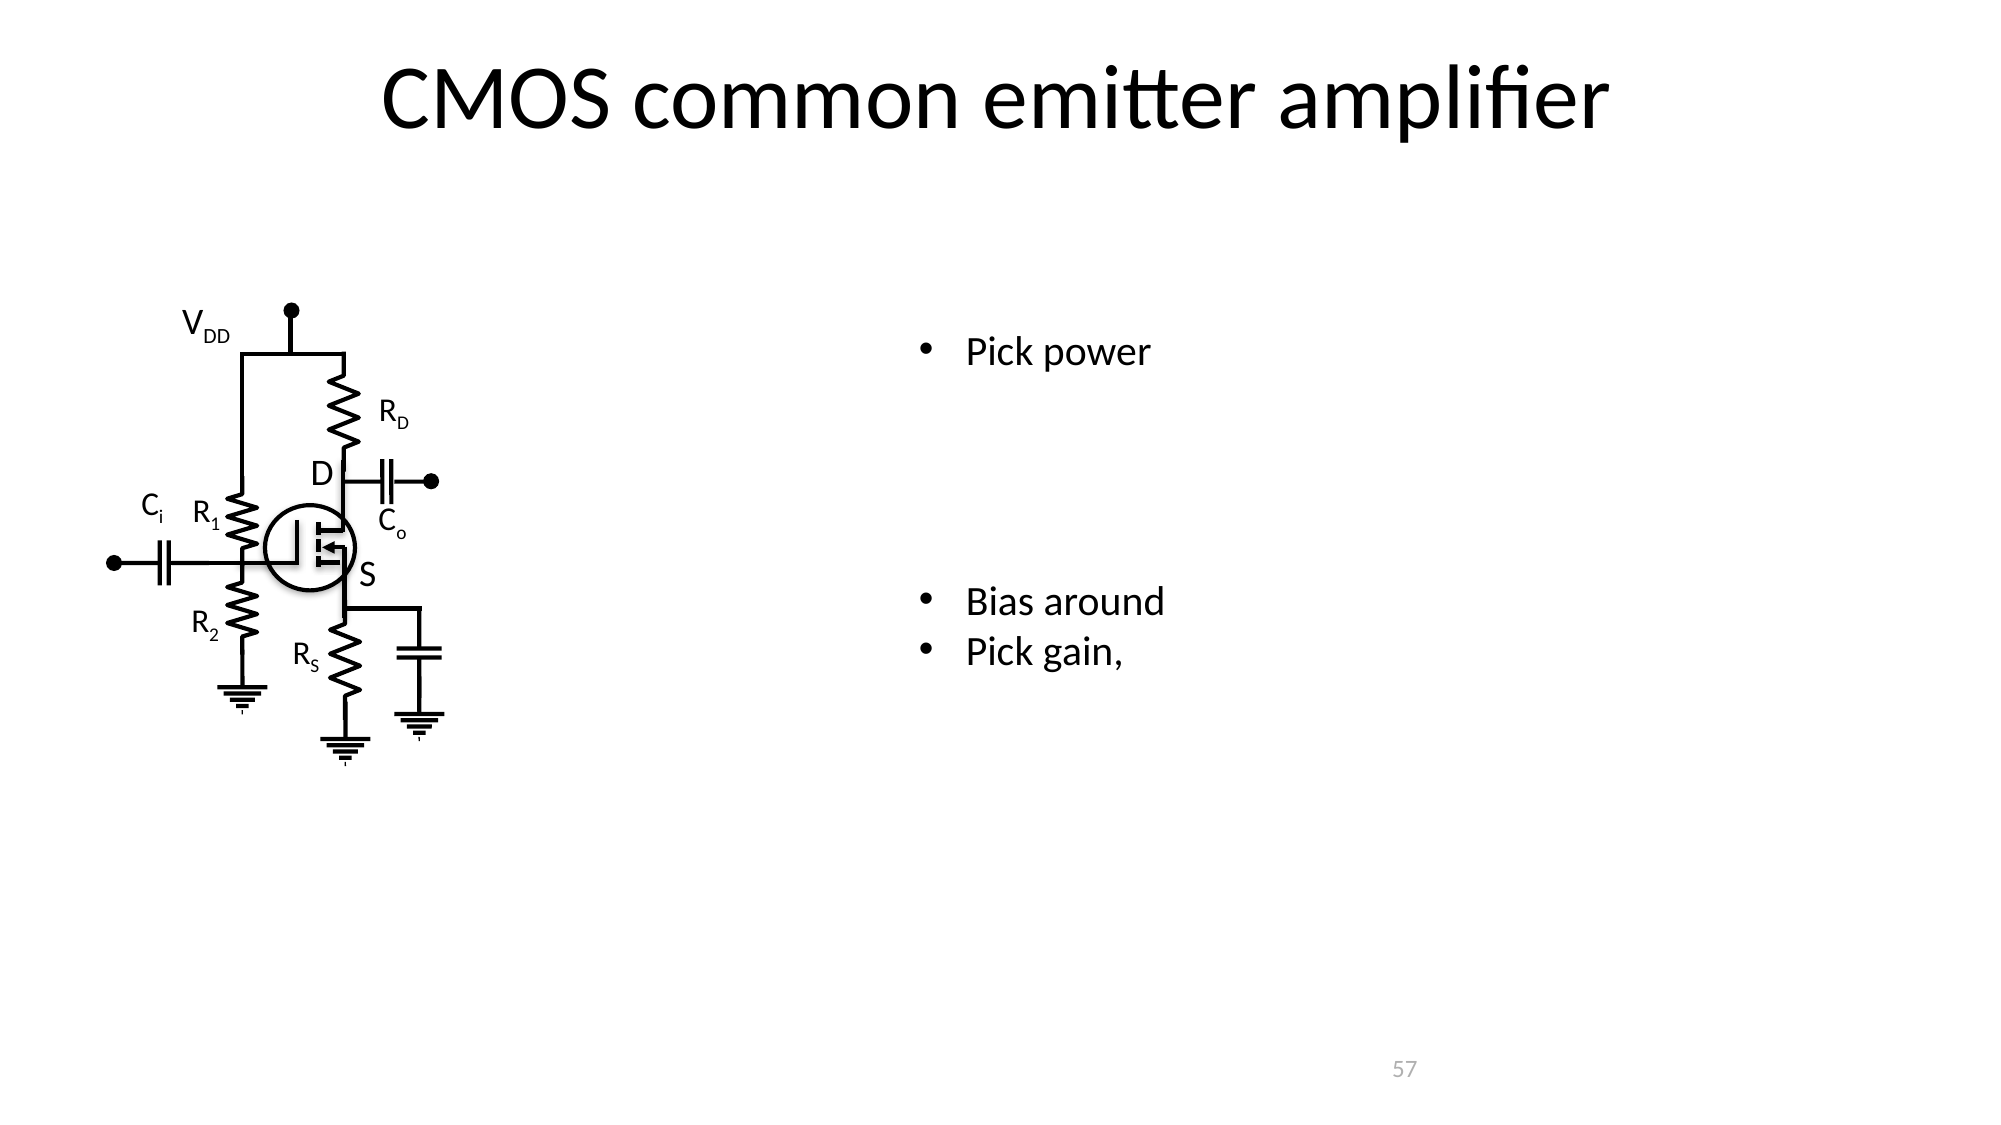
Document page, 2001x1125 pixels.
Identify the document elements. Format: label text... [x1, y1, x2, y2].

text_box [106, 289, 445, 765]
slide_number 57 [1074, 733, 1425, 1125]
text_box CMOS common emitter amplifier [41, 29, 1953, 155]
